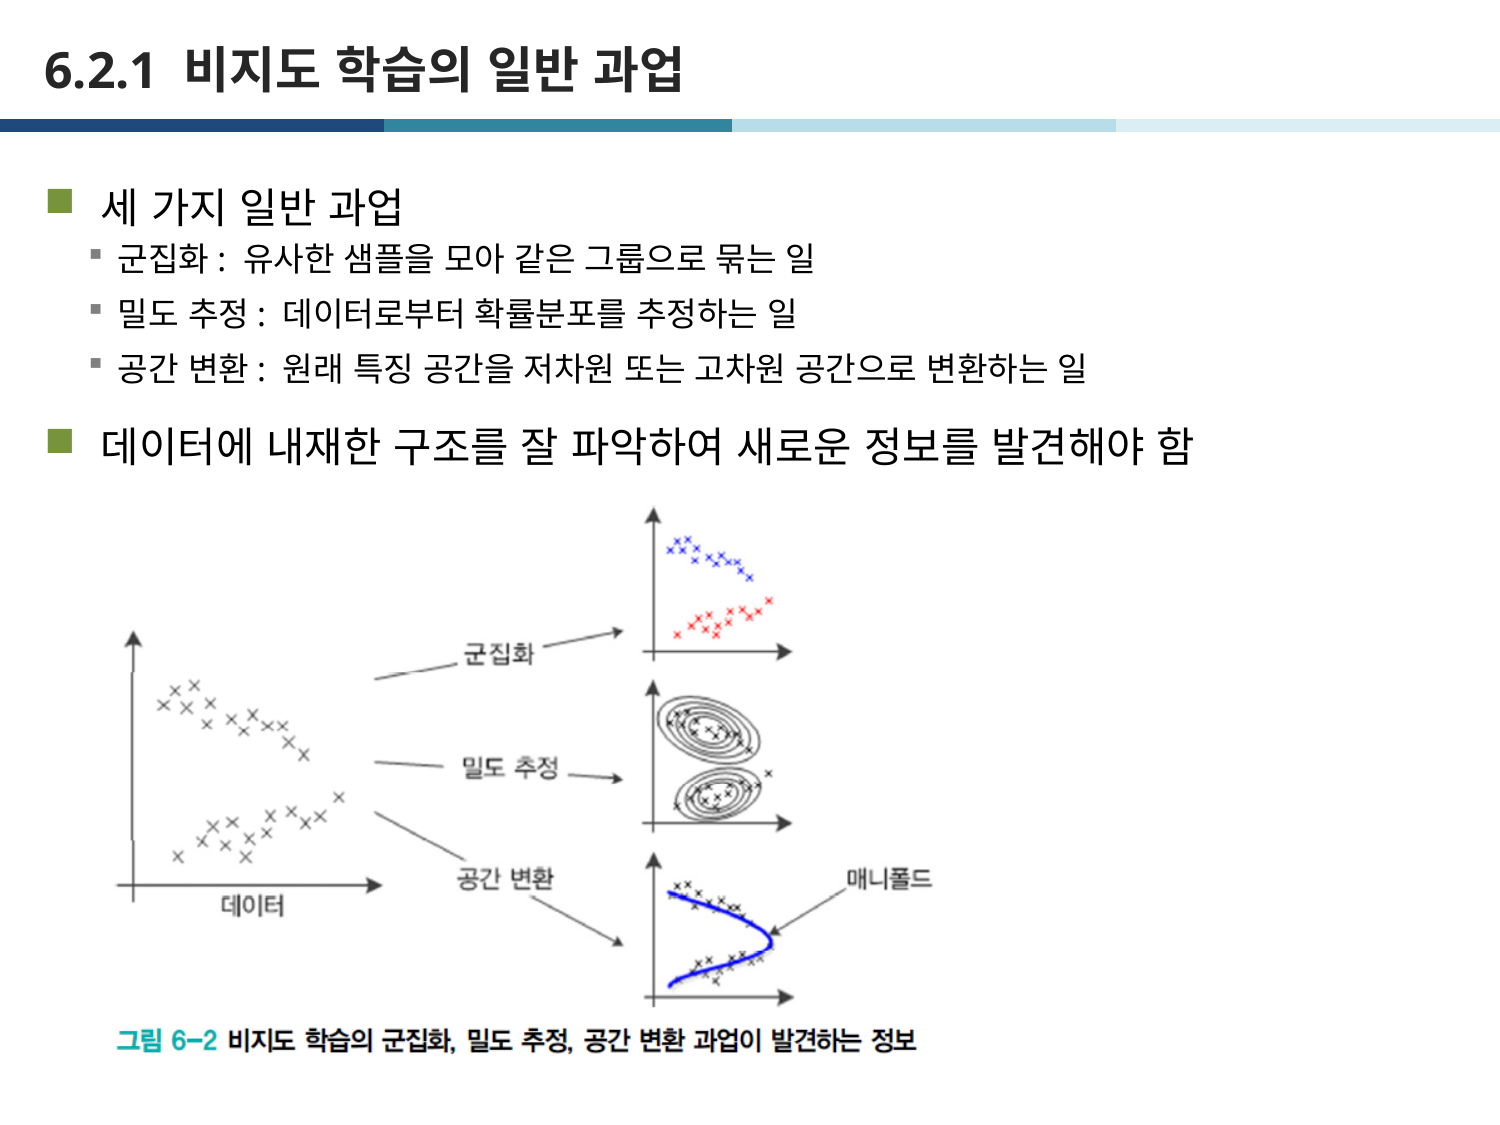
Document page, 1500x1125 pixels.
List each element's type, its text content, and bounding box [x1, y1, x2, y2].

title 6.2.1 비지도 학습의 일반 과업 [29, 23, 1270, 114]
list 세 가지 일반 과업 군집화: 유사한 샘플을 모아 같은 그룹으로 묶는 일 밀도 추정: 데이터로부터 확률분포를 추정하는 일 공간 변환: 원래 특징 공간을 저차원 또는 고차원 공간으로 변환하는 일 데이터에 내재한 구조를 잘 파악하여 새로운 정보를 발견해야 함 [29, 148, 1471, 1083]
picture [111, 503, 940, 1055]
